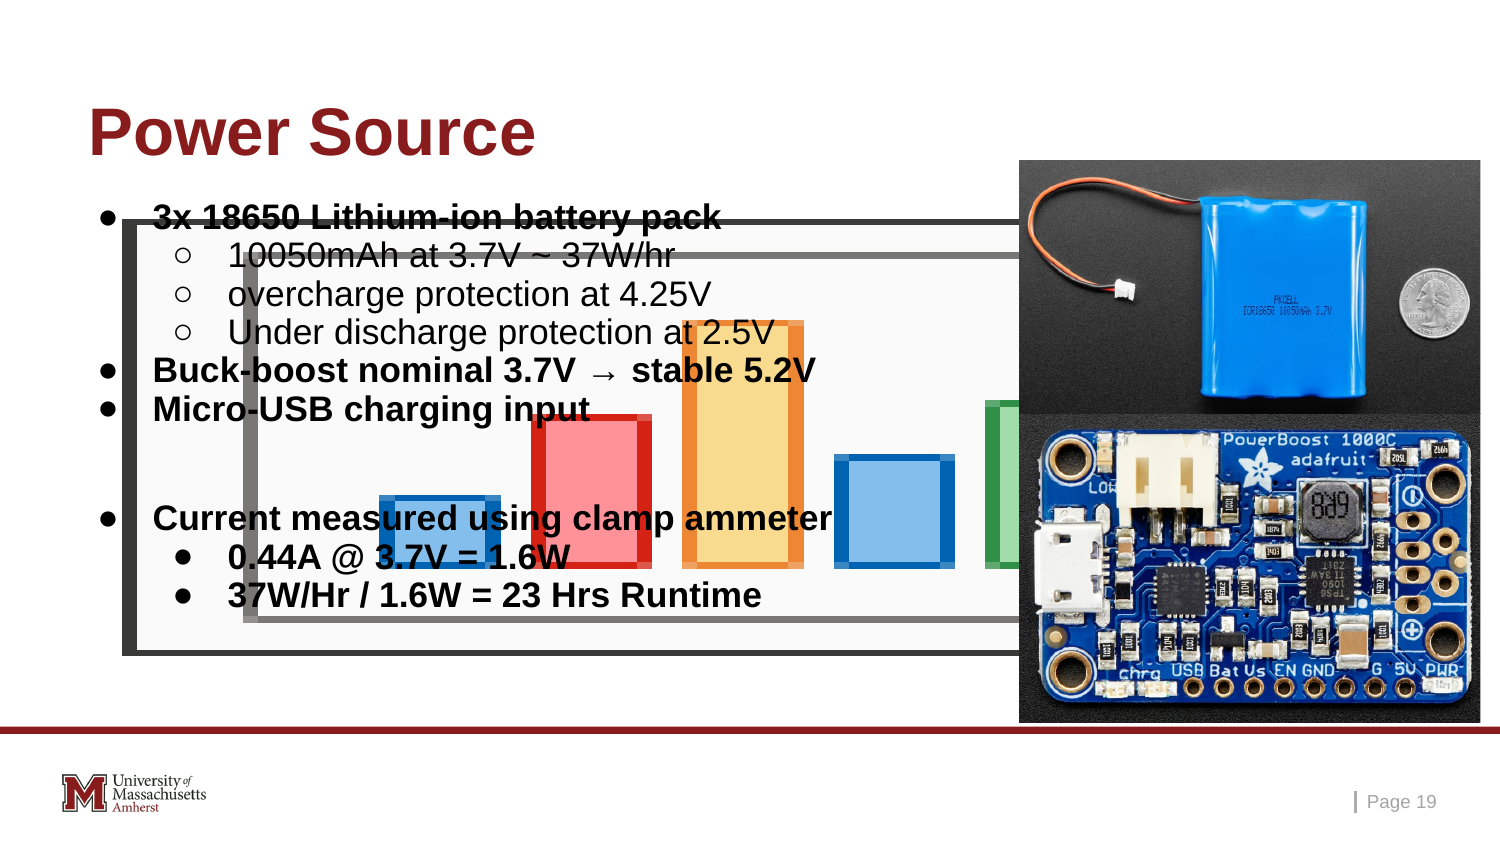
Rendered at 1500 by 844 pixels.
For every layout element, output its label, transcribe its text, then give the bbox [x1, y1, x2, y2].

text_box 3x 18650 Lithium-ion battery pack 10050mAh at 3.7V ~ 37W/hr overcharge protection at 4.25V Under discharge protection at 2.5V Buck-boost nominal 3.7V → stable 5.2V Micro-USB charging input Current measured using clamp ammeter 0.44A @ 3.7V = 1.6W 37W/Hr / 1.6W = 23 Hrs Runtime [77, 199, 1013, 677]
slide_number Page ‹#› [1355, 791, 1475, 812]
title Power Source [77, 91, 1425, 176]
picture [62, 774, 206, 812]
picture [1018, 160, 1481, 723]
